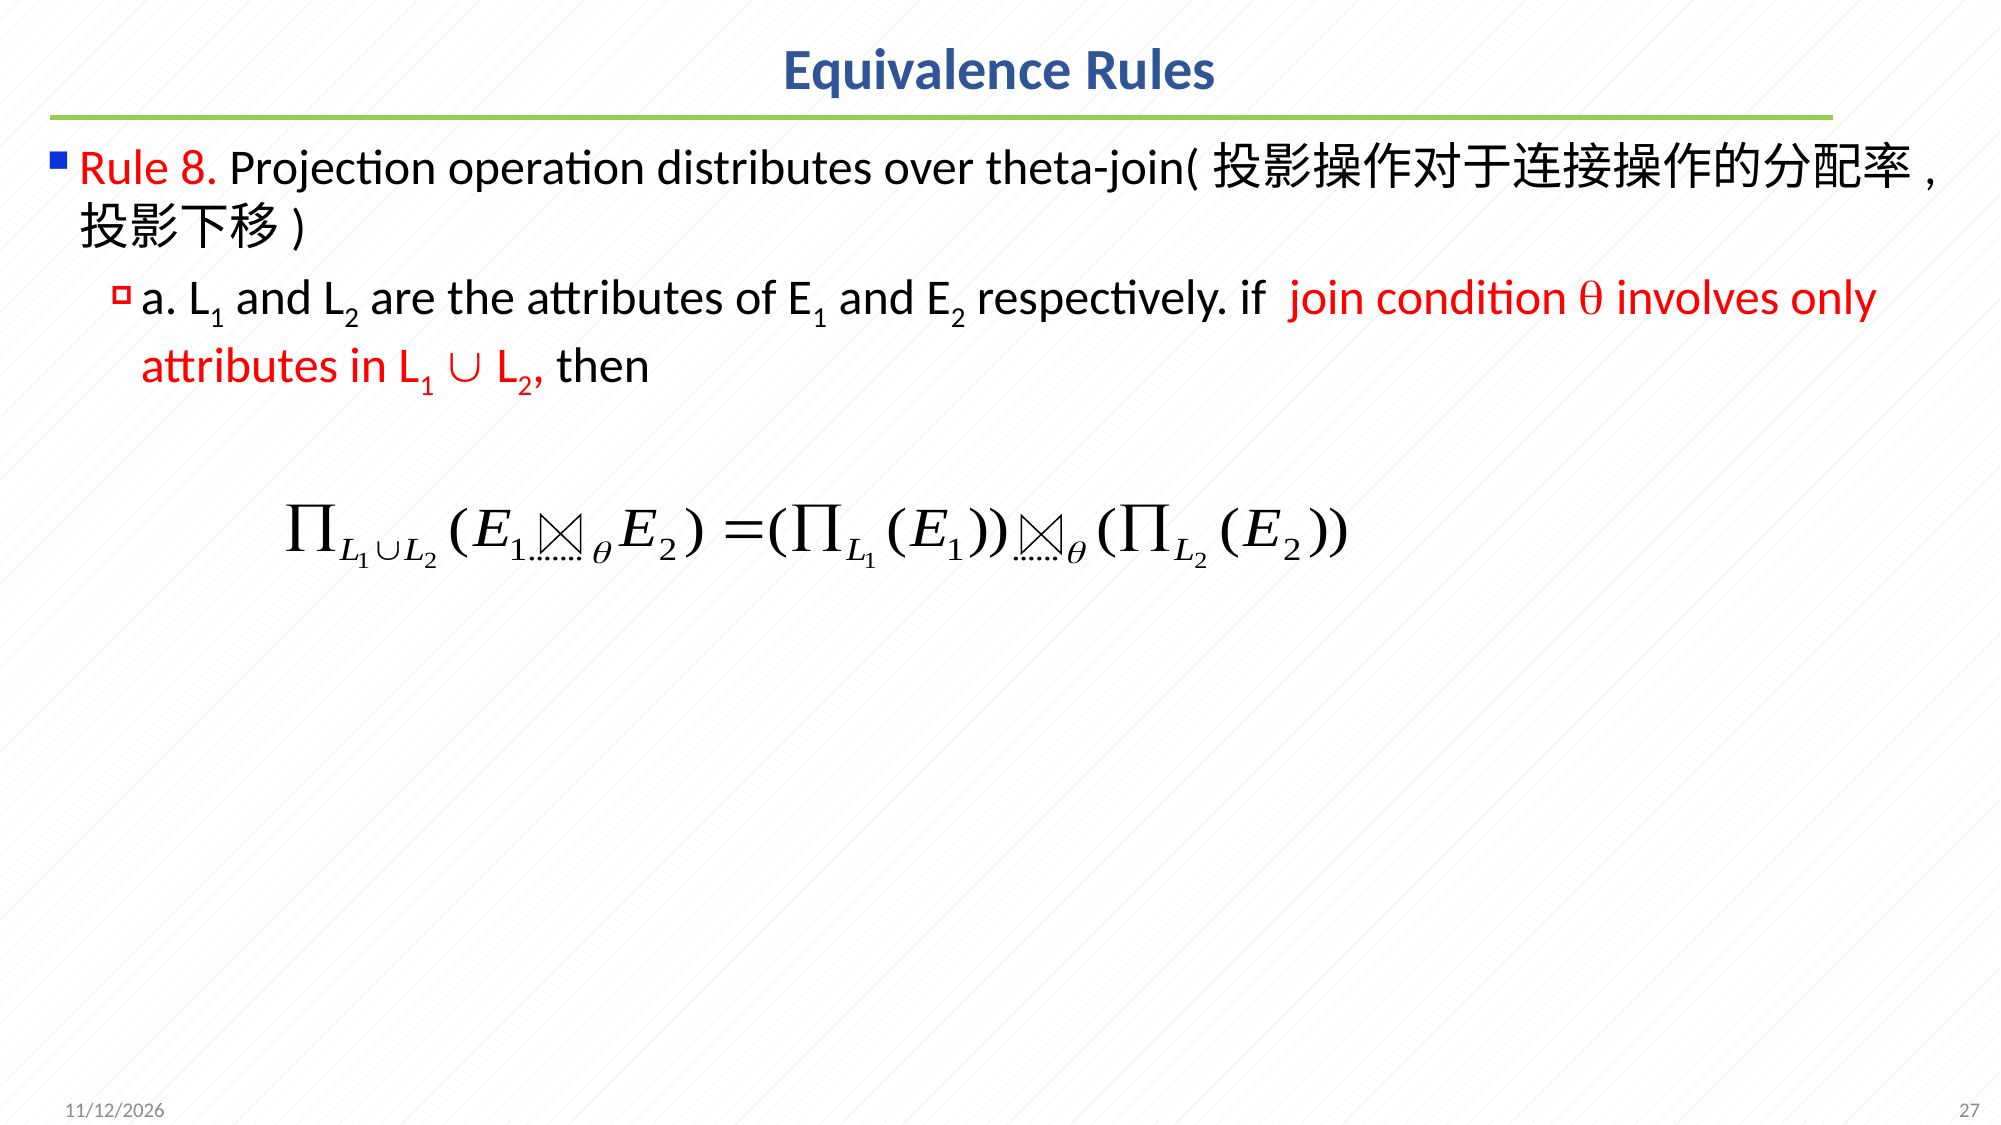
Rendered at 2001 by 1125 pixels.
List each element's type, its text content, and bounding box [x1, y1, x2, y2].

title Equivalence Rules [50, 13, 1949, 126]
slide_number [49, 1079, 500, 1125]
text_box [274, 490, 1363, 579]
slide_number 27 [1545, 1079, 1996, 1125]
list Rule 8. Projection operation distributes over theta-join(投影操作对于连接操作的分配率,投影下移) a. L1 and L2 are the attributes of E1 and E2 respectively. if join condition  involves only attributes in L1  L2, then [32, 126, 1974, 1081]
